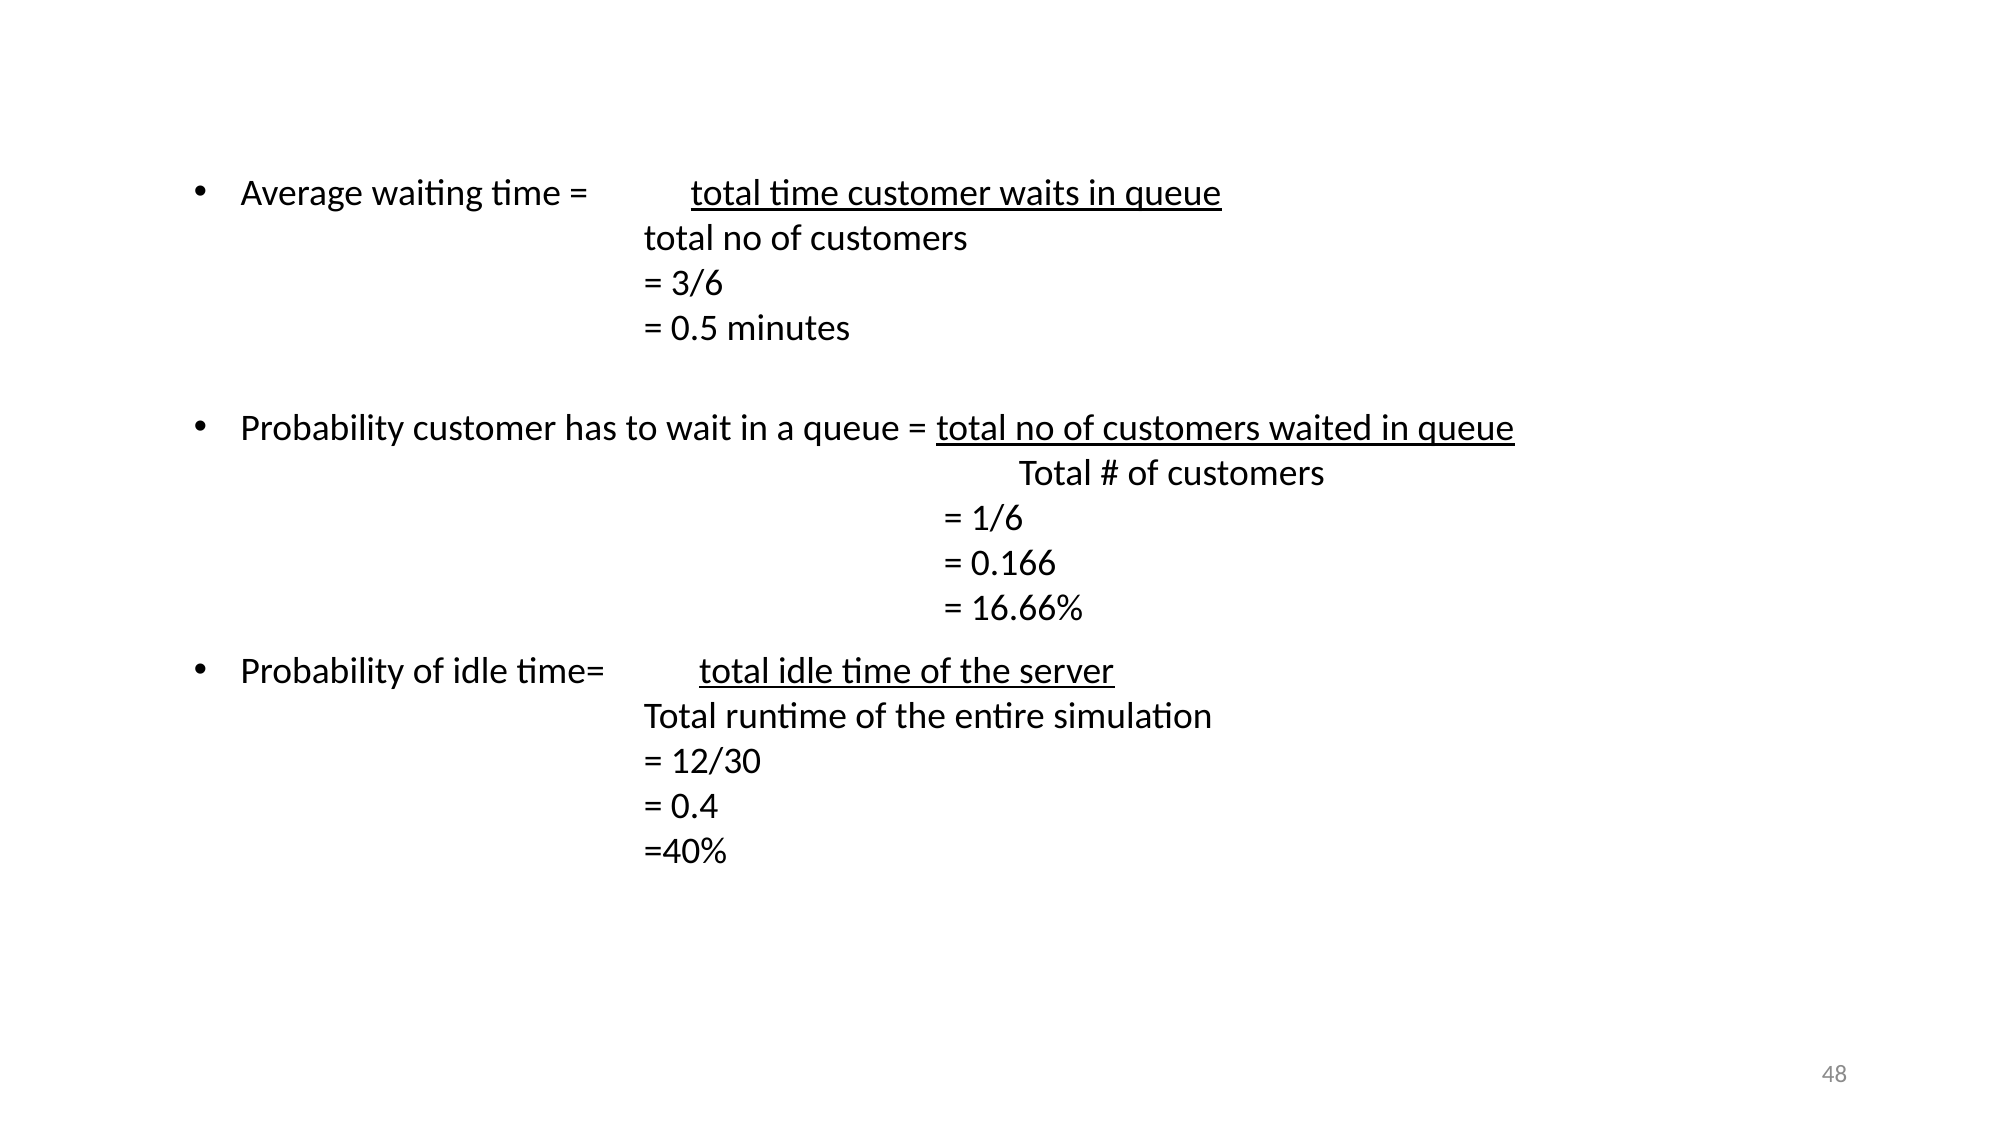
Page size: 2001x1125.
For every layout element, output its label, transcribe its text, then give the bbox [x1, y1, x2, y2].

text_box Probability customer has to wait in a queue = total no of customers waited in queue Total # of customers = 1/6 = 0.166 = 16.66% [178, 395, 1713, 636]
text_box Average waiting time = total time customer waits in queue total no of customers = 3/6 = 0.5 minutes [178, 160, 1905, 356]
slide_number 48 [1412, 1042, 1863, 1103]
text_box Probability of idle time= total idle time of the server Total runtime of the entire simulation = 12/30 = 0.4 =40% [178, 638, 1548, 878]
